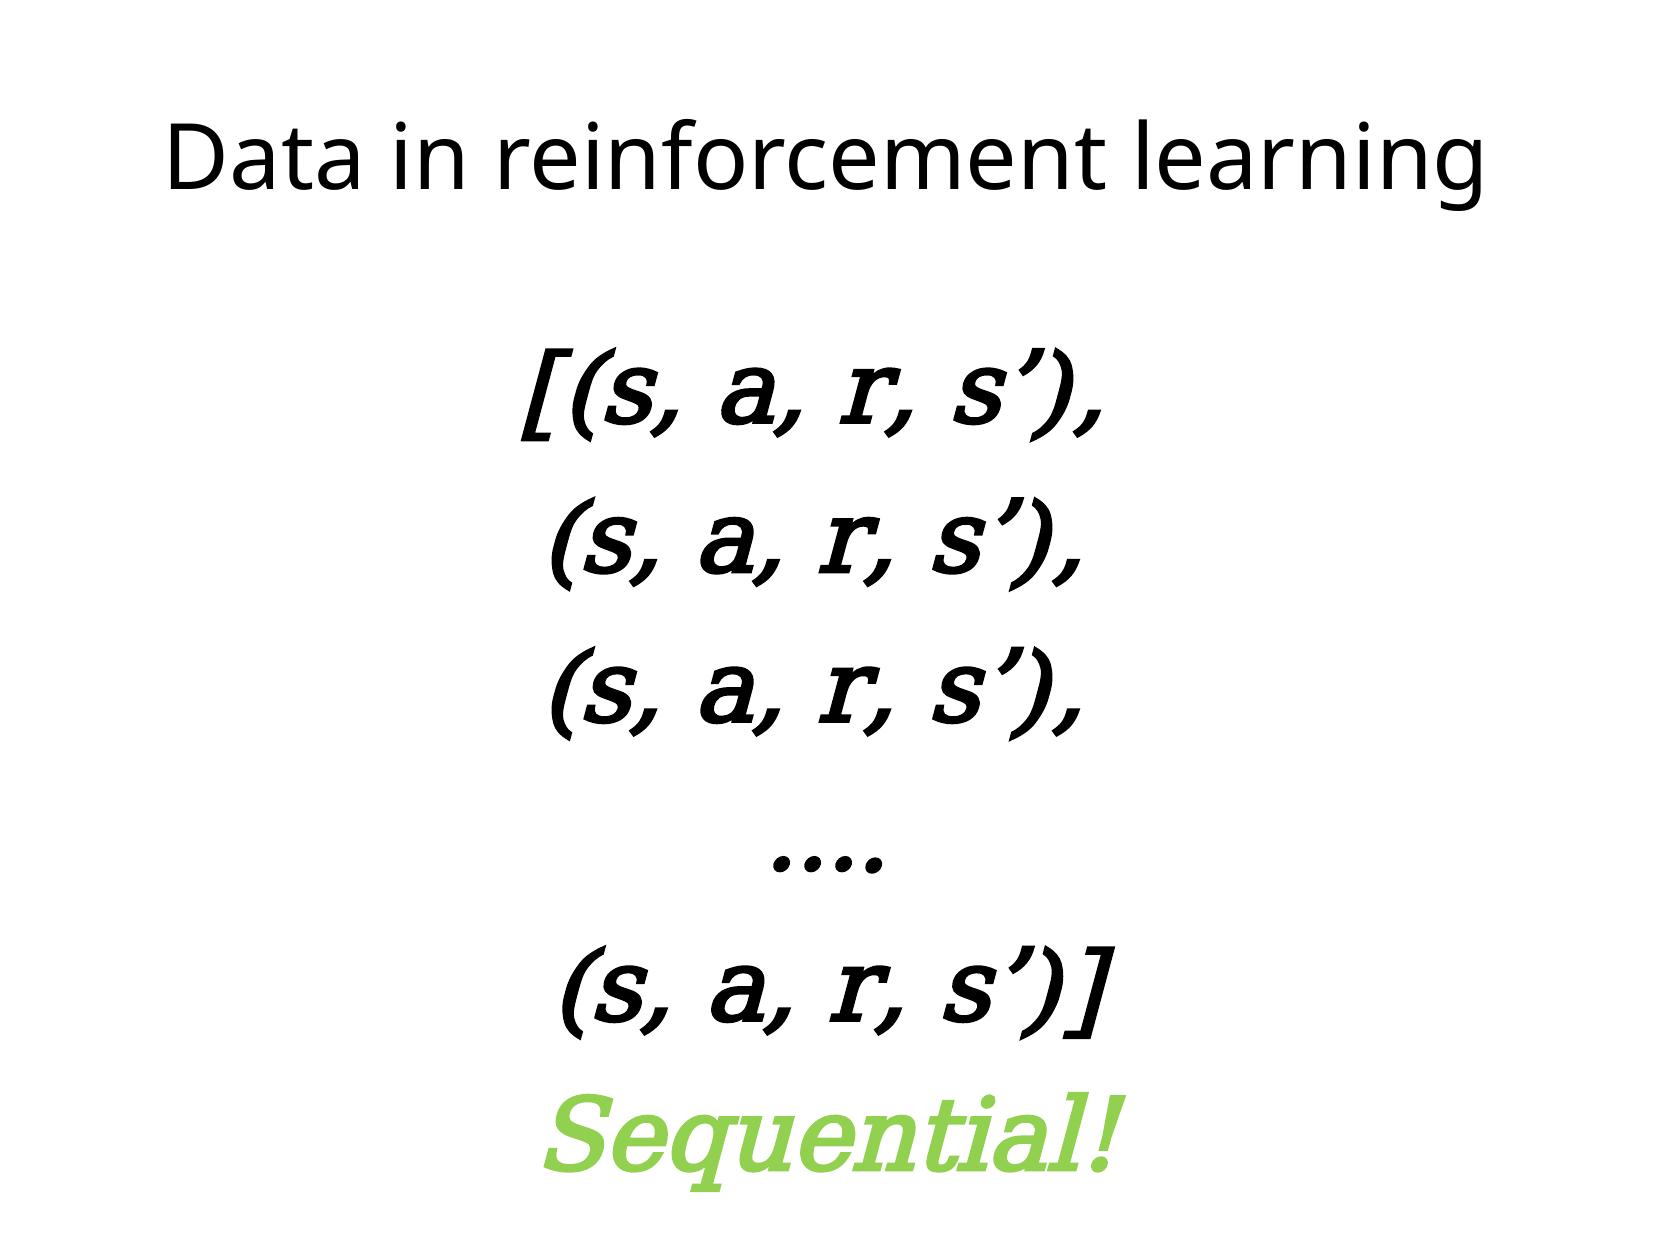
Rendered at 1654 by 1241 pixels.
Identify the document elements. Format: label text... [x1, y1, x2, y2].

list [(s, a, r, s’), (s, a, r, s’), (s, a, r, s’), …. (s, a, r, s’)] Sequential! [82, 330, 1571, 1182]
title Data in reinforcement learning [82, 49, 1571, 257]
